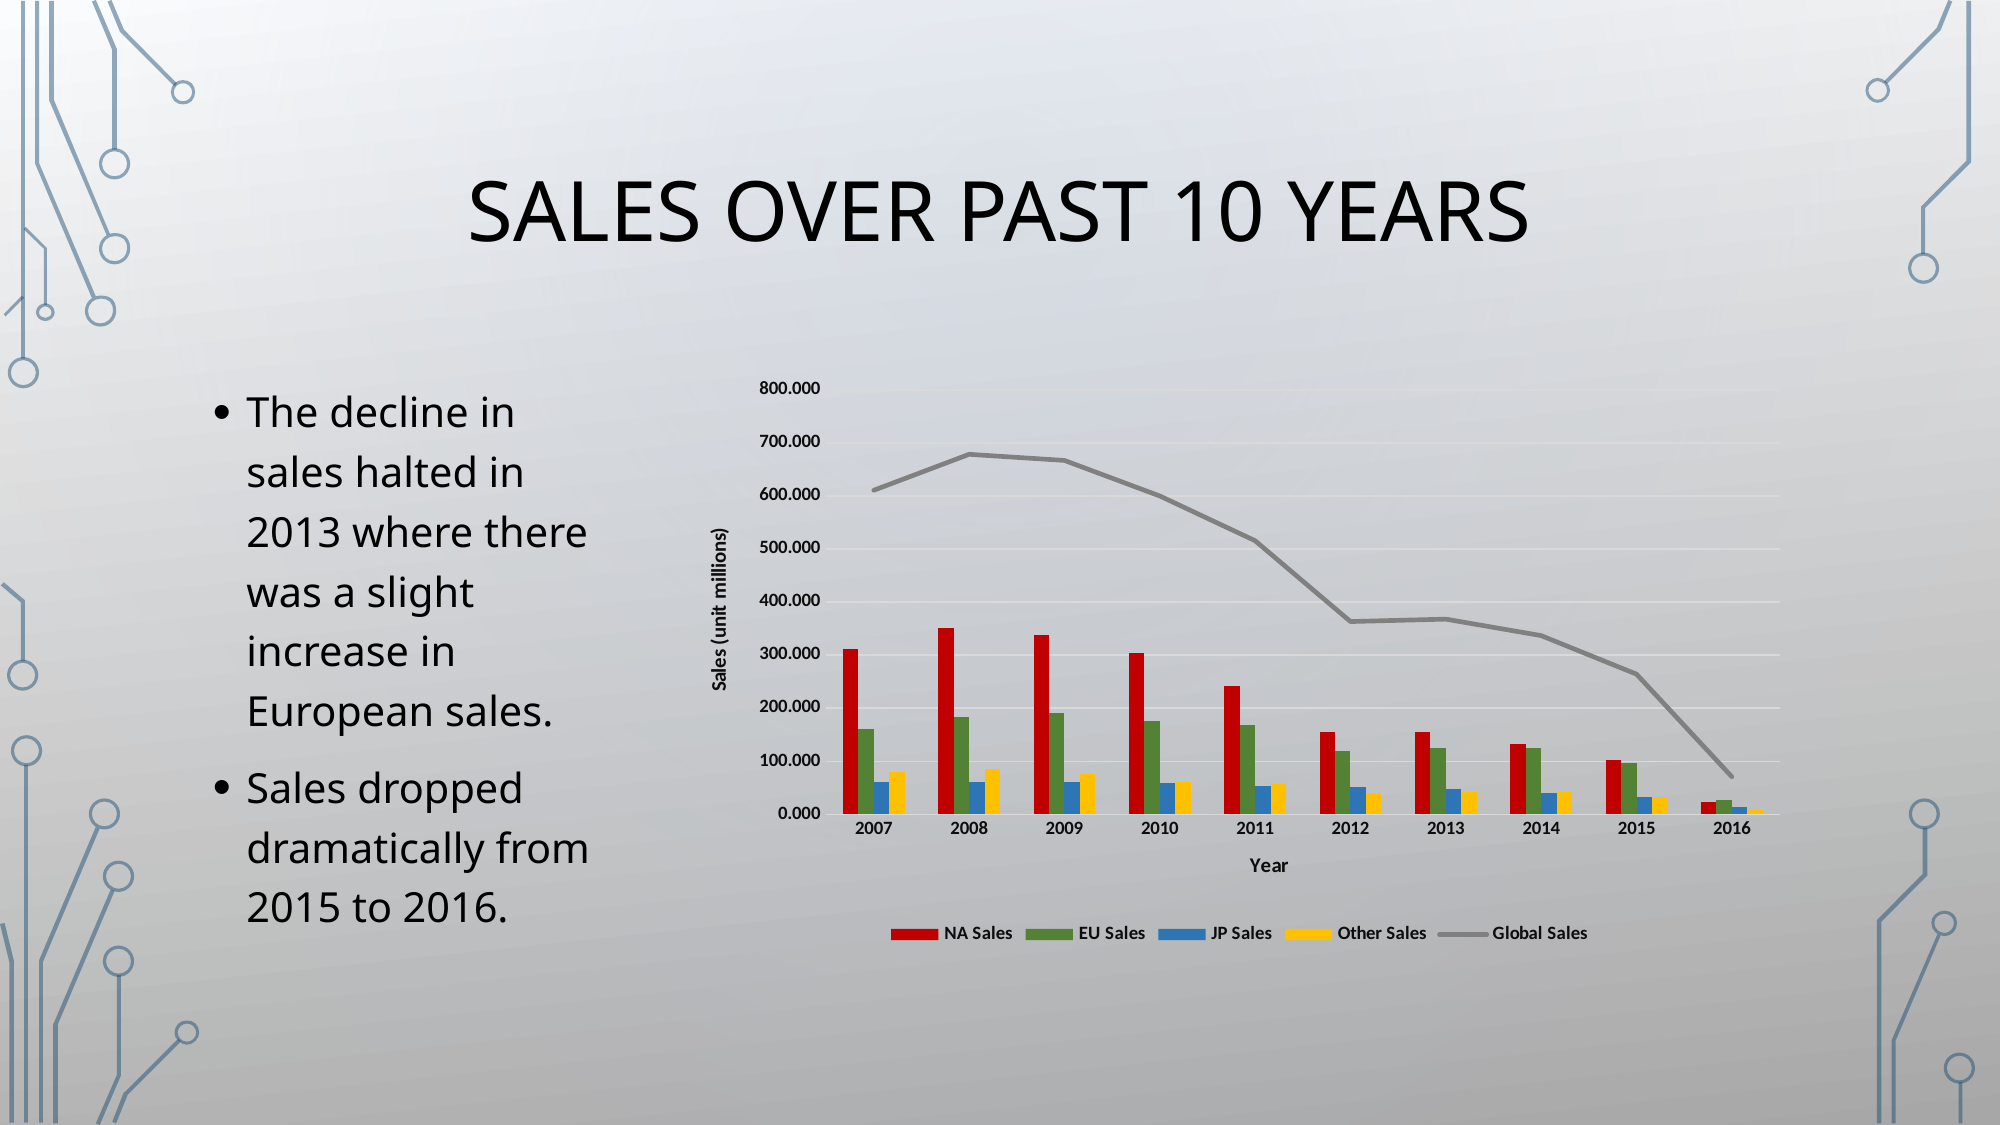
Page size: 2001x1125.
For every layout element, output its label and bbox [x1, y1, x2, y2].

chart [676, 368, 1803, 951]
text_box [0, 0, 201, 1125]
text_box [1863, 0, 1976, 1124]
picture [201, 0, 2000, 1125]
